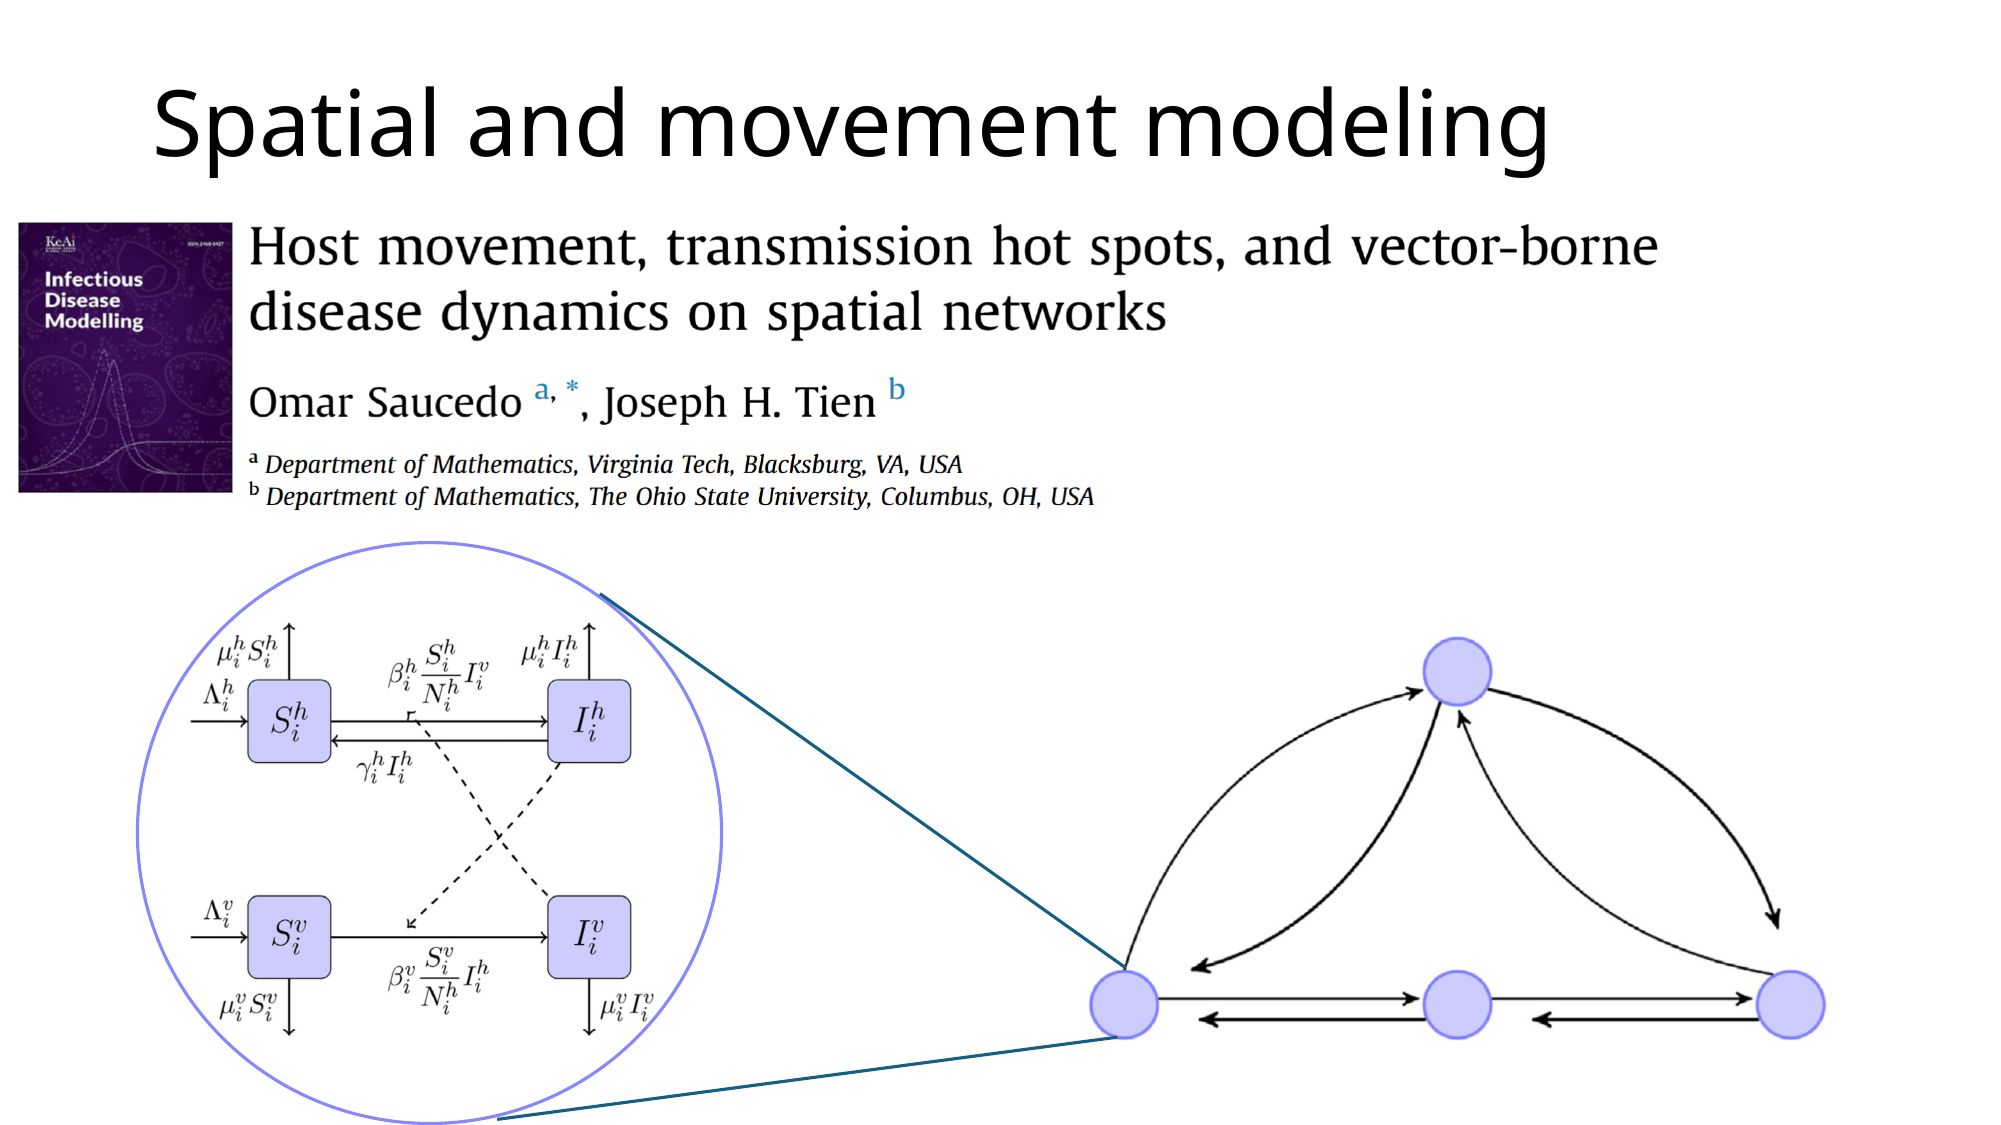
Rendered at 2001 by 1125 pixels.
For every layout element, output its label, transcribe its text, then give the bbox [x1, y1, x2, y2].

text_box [496, 1036, 1118, 1120]
text_box [135, 710, 163, 956]
picture [0, 193, 1857, 1072]
text_box [231, 1049, 496, 1125]
picture [163, 593, 675, 1049]
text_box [599, 593, 1127, 969]
text_box [262, 541, 597, 593]
title Spatial and movement modeling [137, 59, 1863, 195]
text_box [675, 969, 690, 994]
